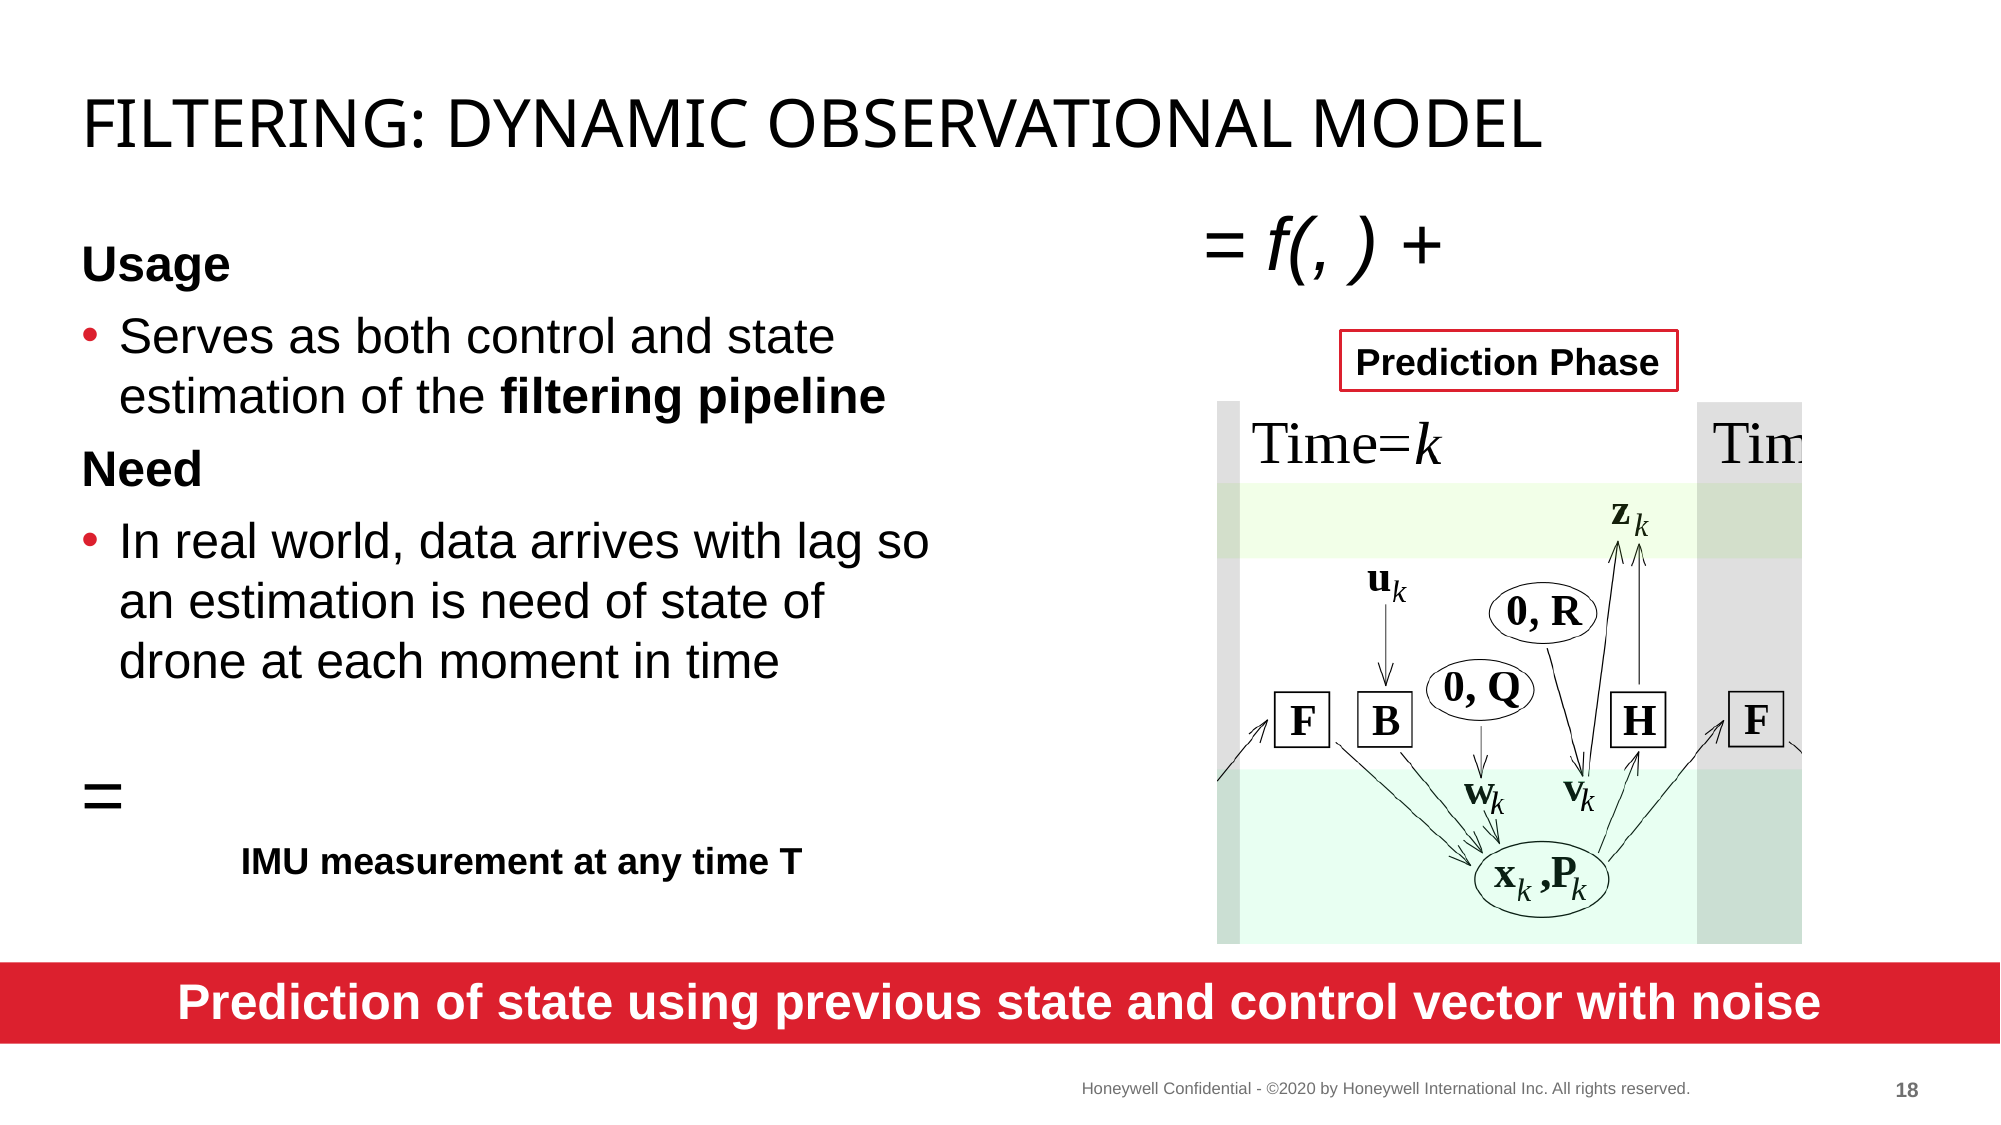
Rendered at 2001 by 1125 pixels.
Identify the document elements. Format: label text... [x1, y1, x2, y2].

title Filtering: Dynamic observational model [81, 81, 1919, 150]
picture [1217, 401, 1802, 944]
list Usage Serves as both control and state estimation of the filtering pipeline Need In real world, data arrives with lag so an estimation is need of state of drone at each moment in time [81, 231, 963, 725]
text_box Prediction Phase [1340, 330, 1678, 391]
slide_number 16 [1837, 1062, 1919, 1102]
list Prediction of state using previous state and control vector with noise [0, 962, 2000, 1044]
